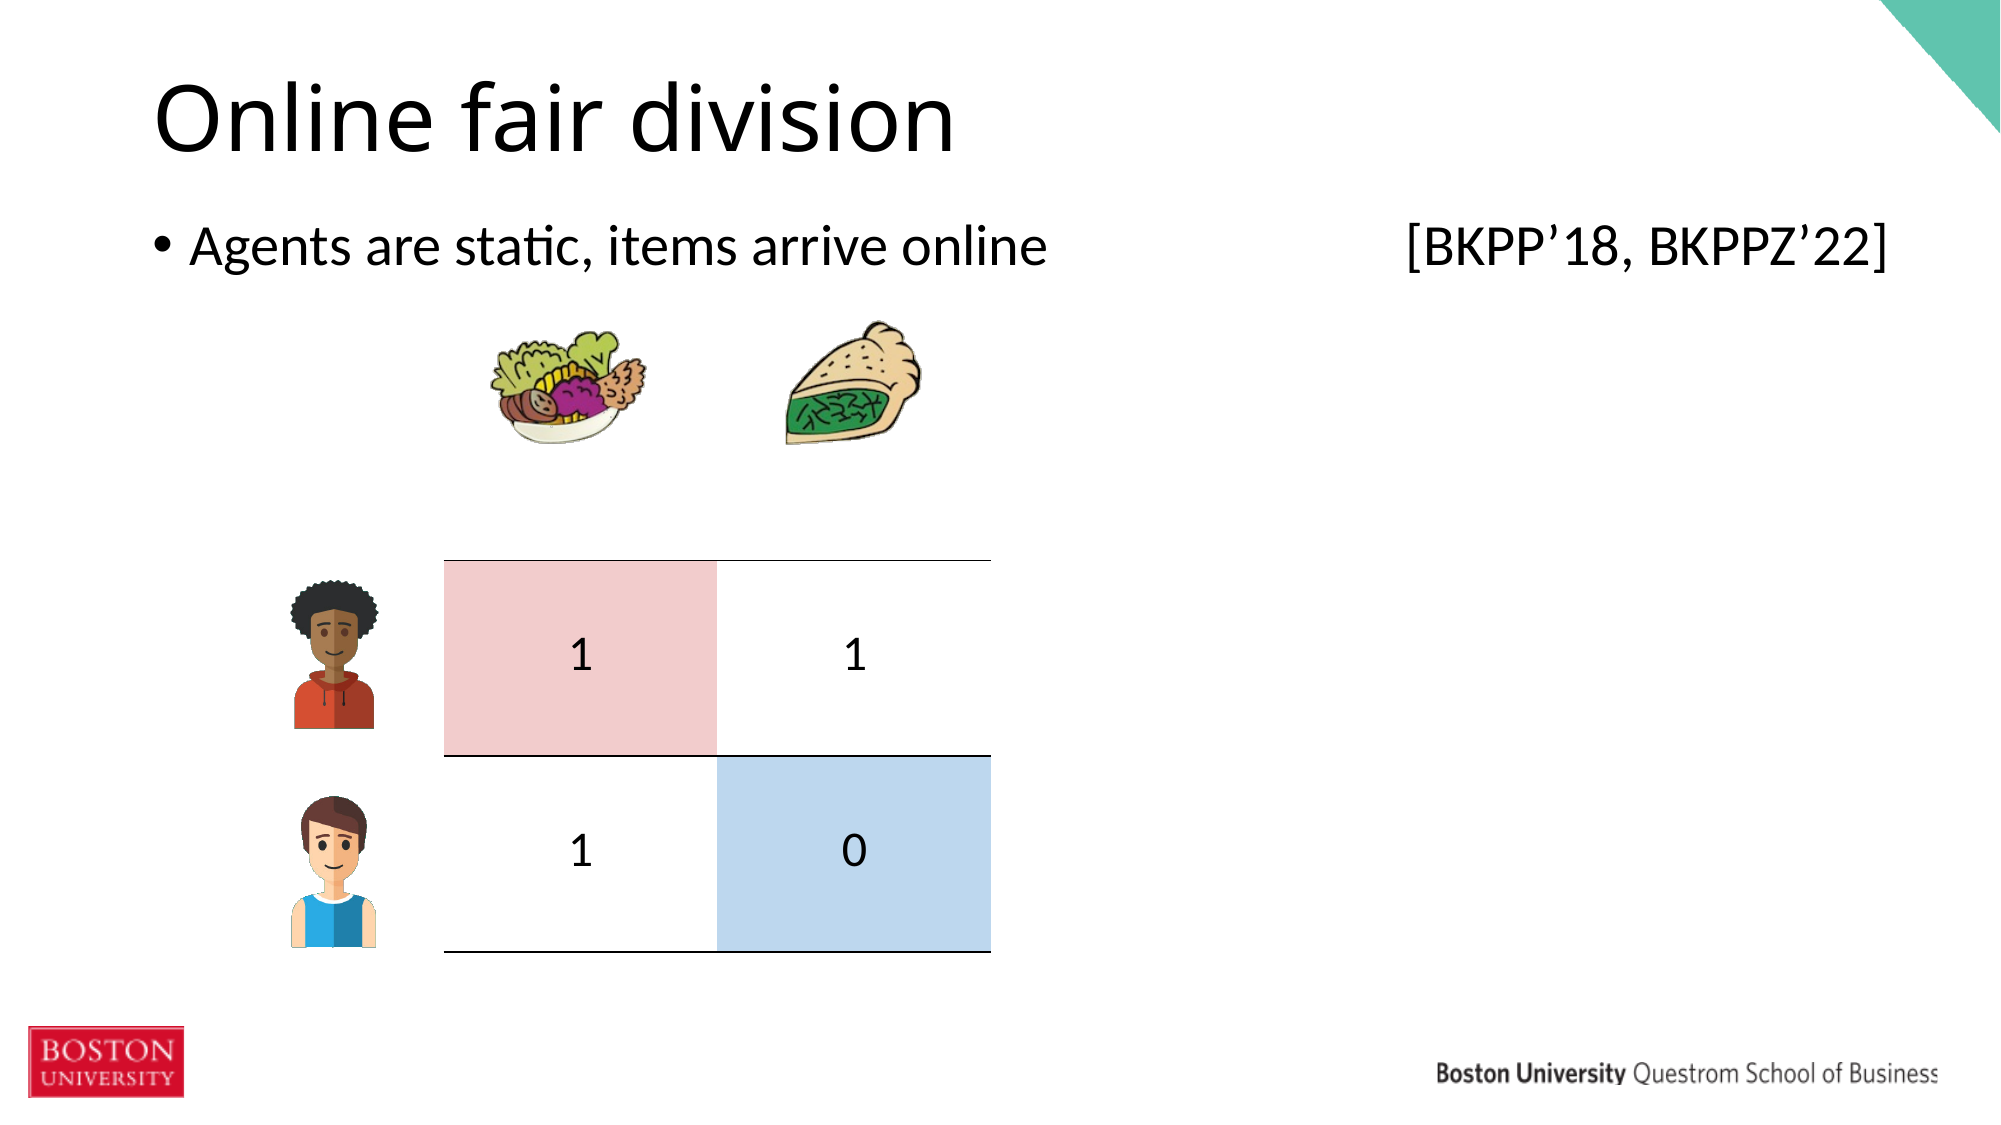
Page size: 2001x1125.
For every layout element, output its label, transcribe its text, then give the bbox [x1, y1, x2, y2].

picture [1821, 0, 2001, 159]
picture [279, 788, 389, 952]
list Agents are static, items arrive online [BKPP’18, BKPPZ’22] [137, 207, 1912, 1014]
title Online fair division [137, 59, 1863, 185]
picture [479, 322, 656, 453]
picture [774, 317, 925, 453]
picture [281, 576, 390, 741]
